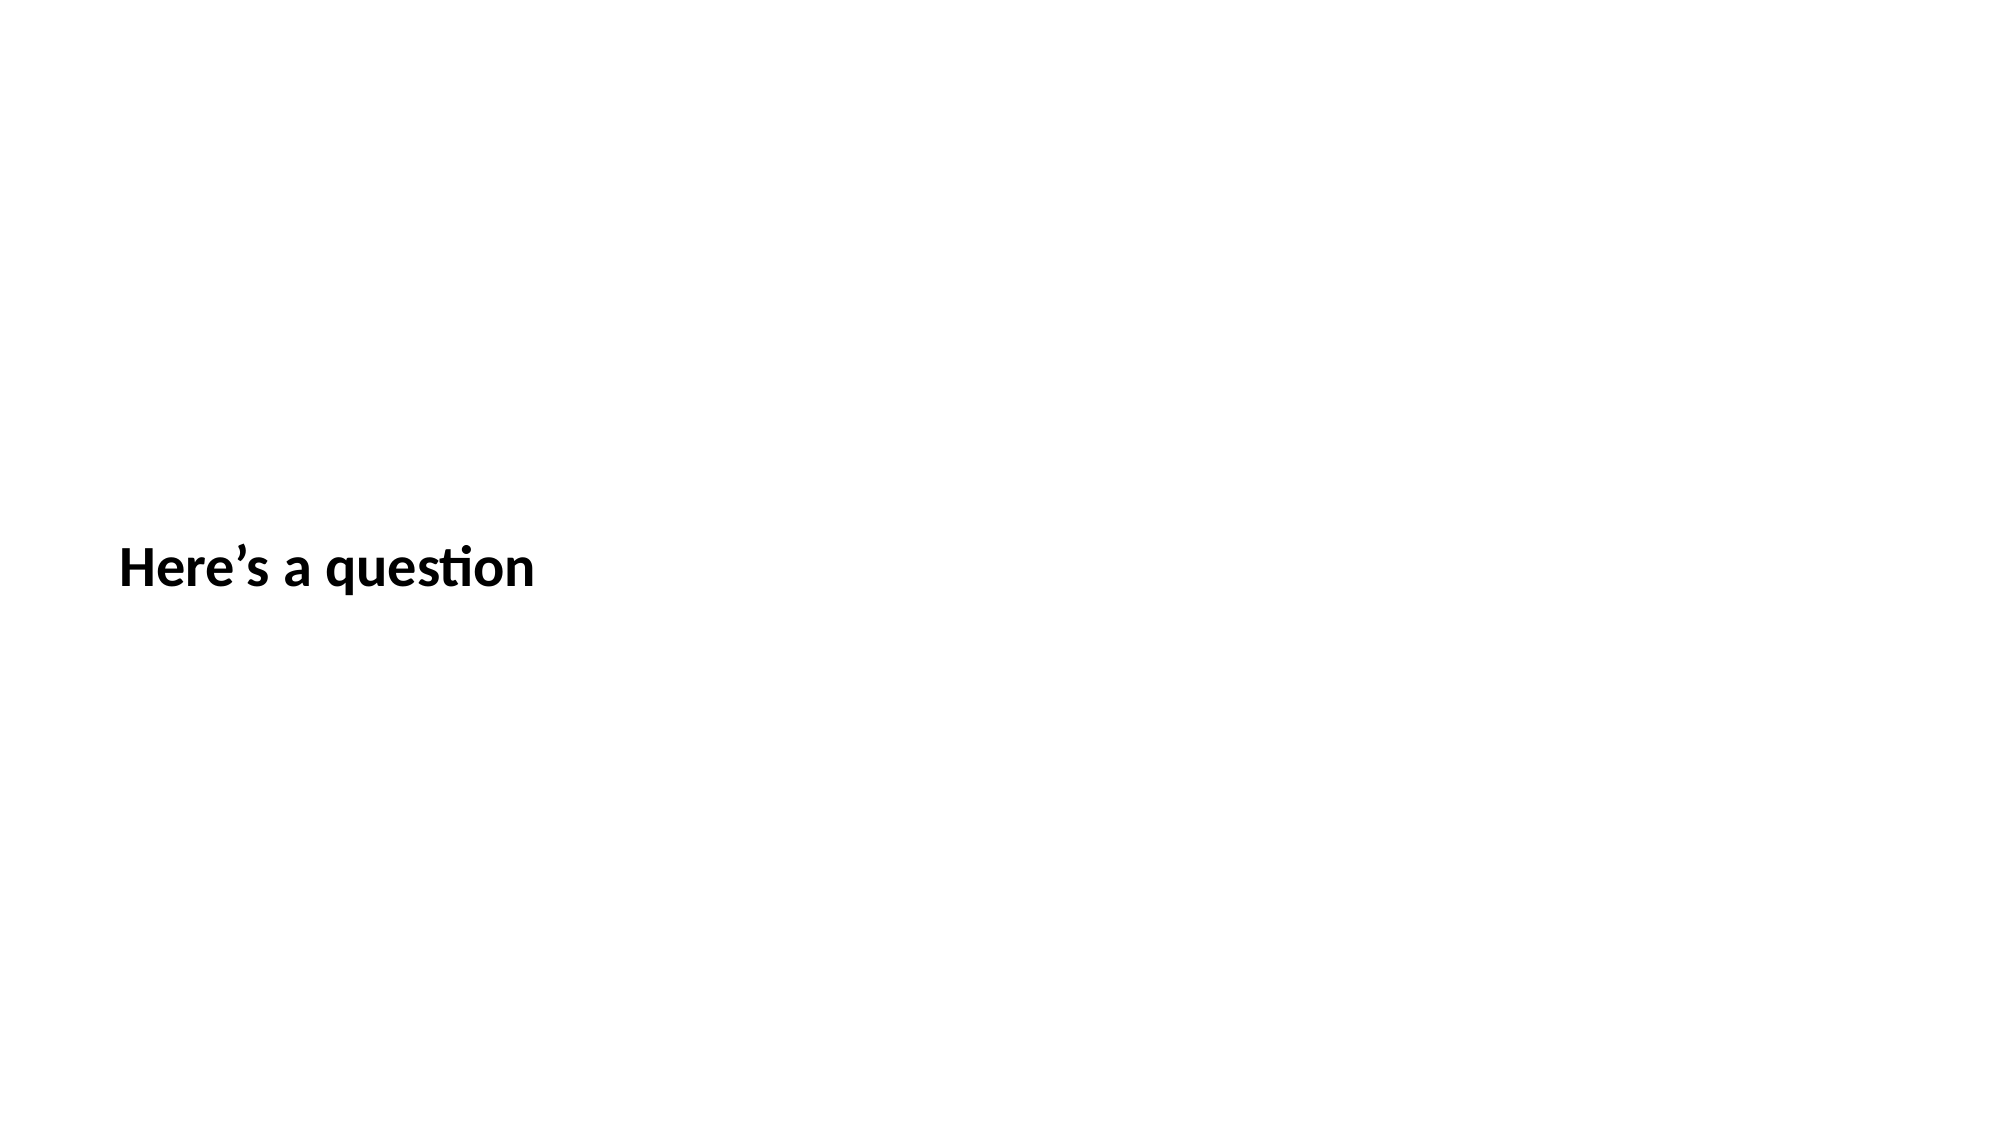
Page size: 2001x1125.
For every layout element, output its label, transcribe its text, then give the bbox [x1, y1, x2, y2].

list Here’s a question [104, 121, 1863, 1014]
